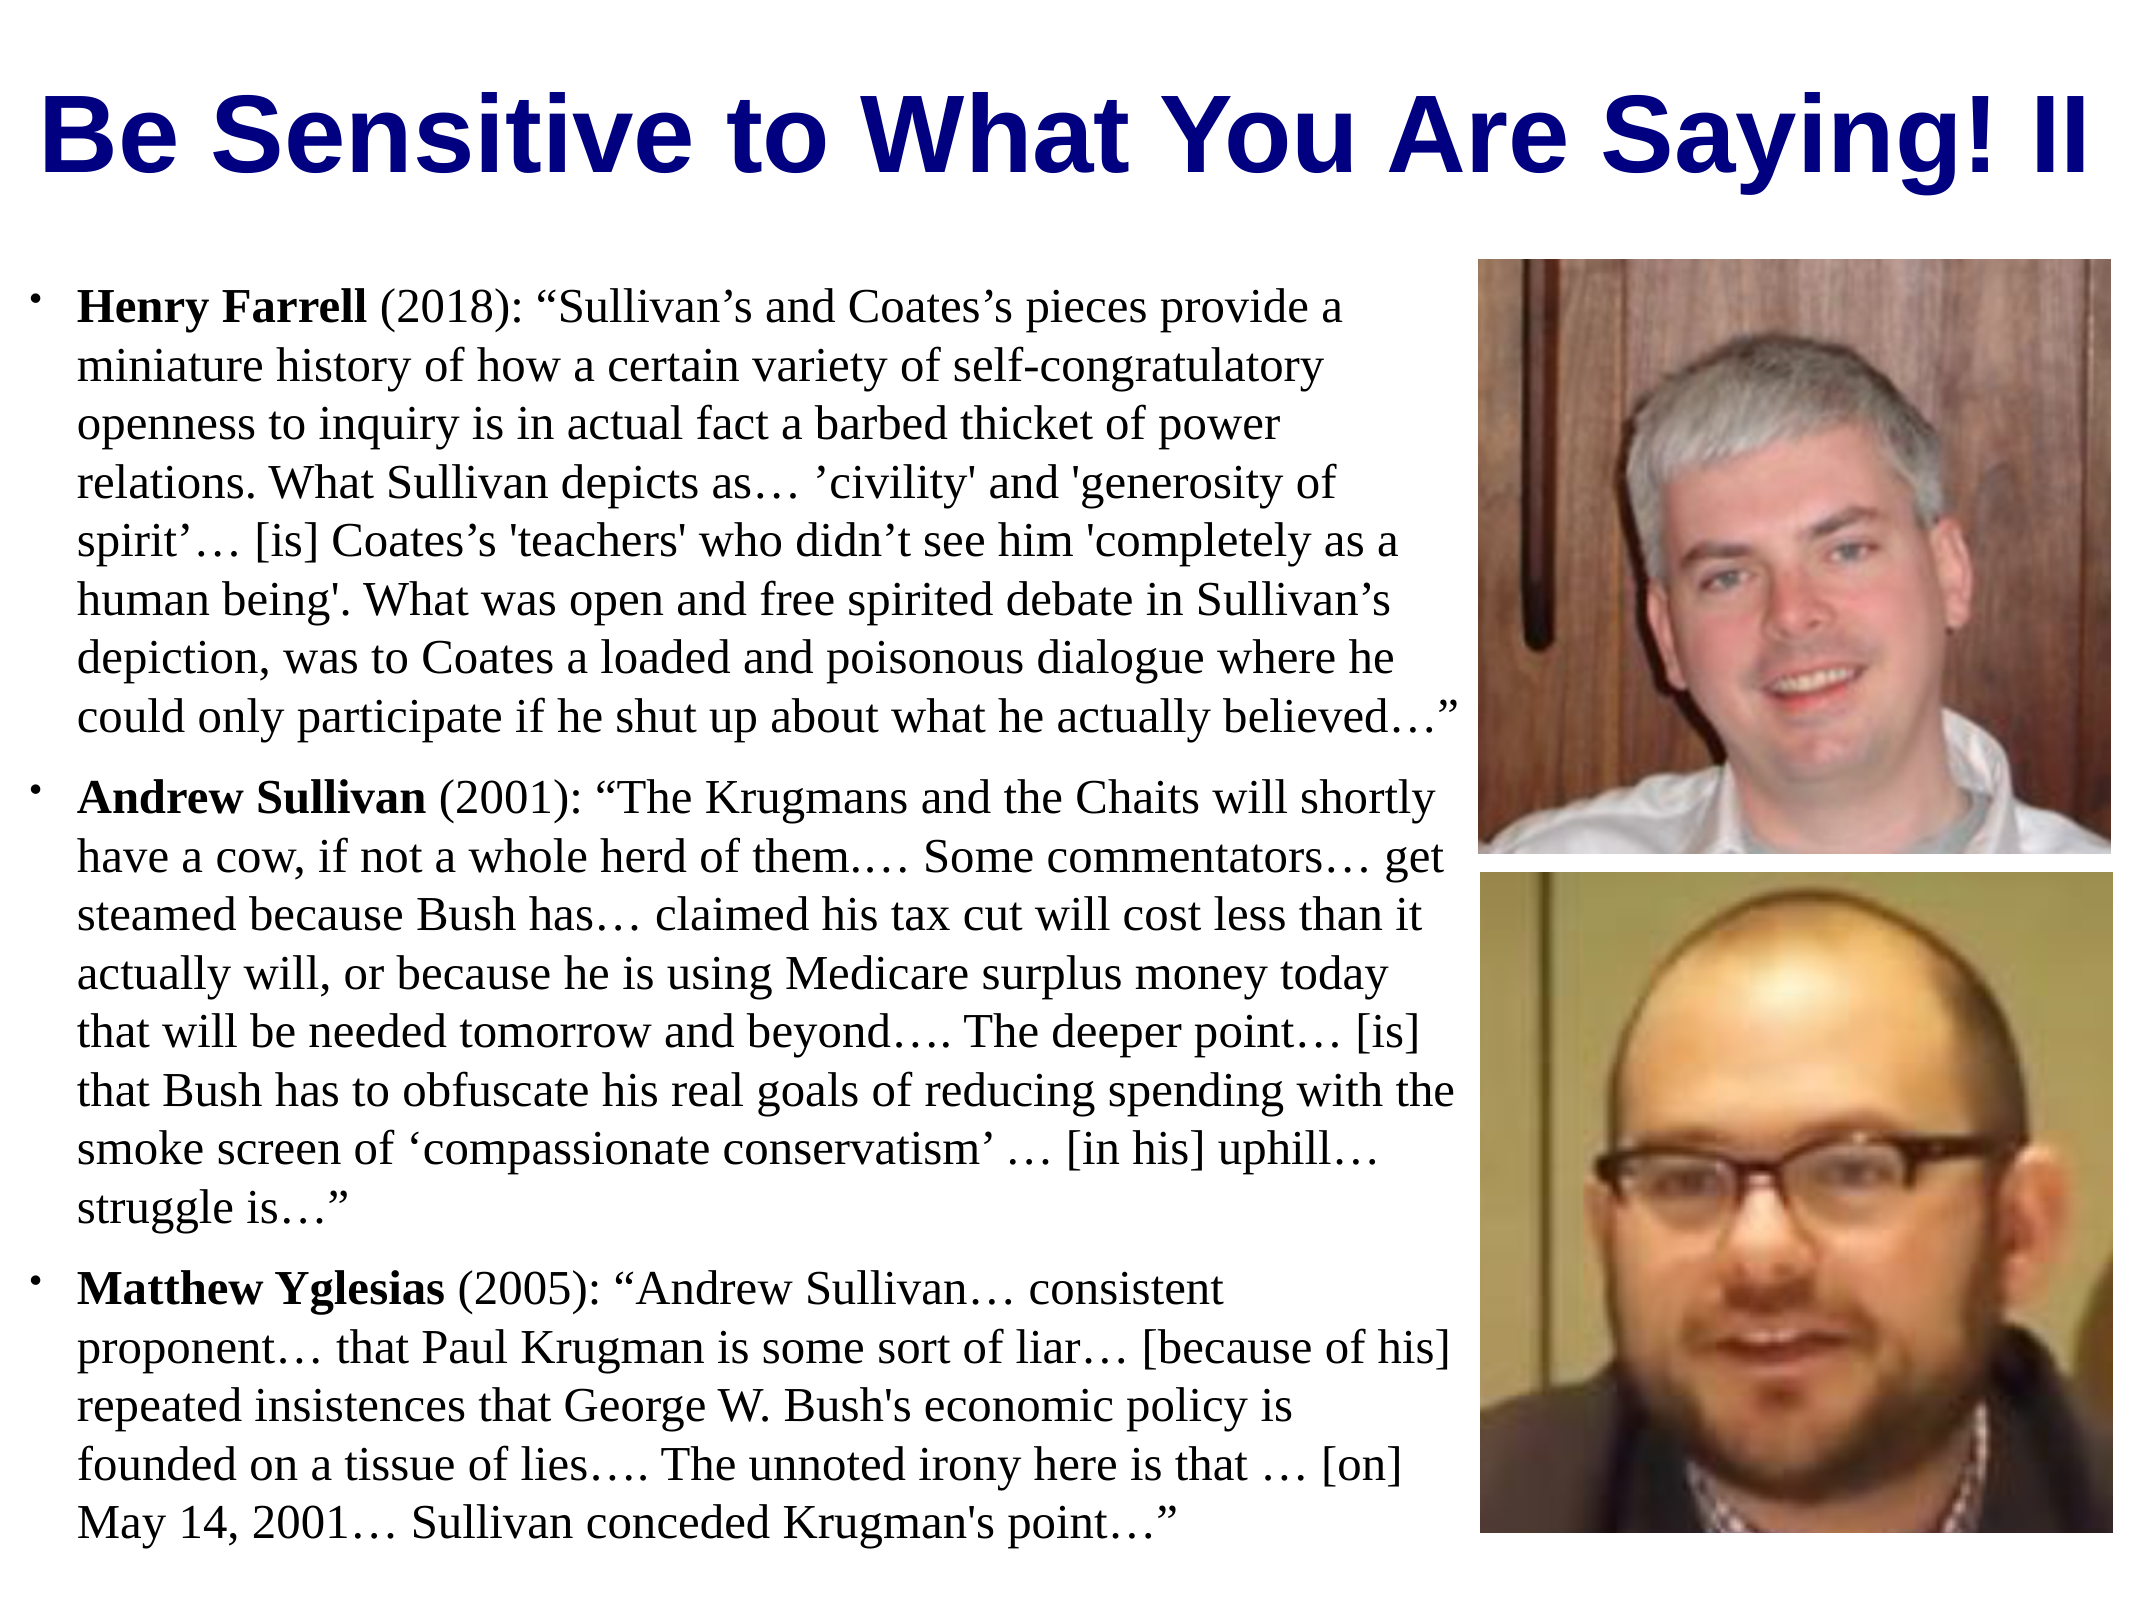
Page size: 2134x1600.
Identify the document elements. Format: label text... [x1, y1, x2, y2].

picture [1478, 259, 2111, 855]
title Be Sensitive to What You Are Saying! II [24, 0, 2109, 260]
list Henry Farrell (2018): “Sullivan’s and Coates’s pieces provide a miniature history of how a certain variety of self-congratulatory openness to inquiry is in actual fact a barbed thicket of power relations. What Sullivan depicts as… ’civility' and 'generosity of spirit’… [is] Coates’s 'teachers' who didn’t see him 'completely as a human being'. What was open and free spirited debate in Sullivan’s depiction, was to Coates a loaded and poisonous dialogue where he could only participate if he shut up about what he actually believed…” Andrew Sullivan (2001): “The Krugmans and the Chaits will shortly have a cow, if not a whole herd of them.… Some commentators… get steamed because Bush has… claimed his tax cut will cost less than it actually will, or because he is using Medicare surplus money today that will be needed tomorrow and beyond…. The deeper point… [is] that Bush has to obfuscate his real goals of reducing spending with the smoke screen of ‘compassionate conservatism’ … [in his] uphill… struggle is…” Matthew Yglesias (2005): “Andrew Sullivan… consistent proponent… that Paul Krugman is some sort of liar… [because of his] repeated insistences that George W. Bush's economic policy is founded on a tissue of lies…. The unnoted irony here is that … [on] May 14, 2001… Sullivan conceded Krugman's point…” [20, 264, 1475, 1517]
picture [1479, 872, 2113, 1534]
